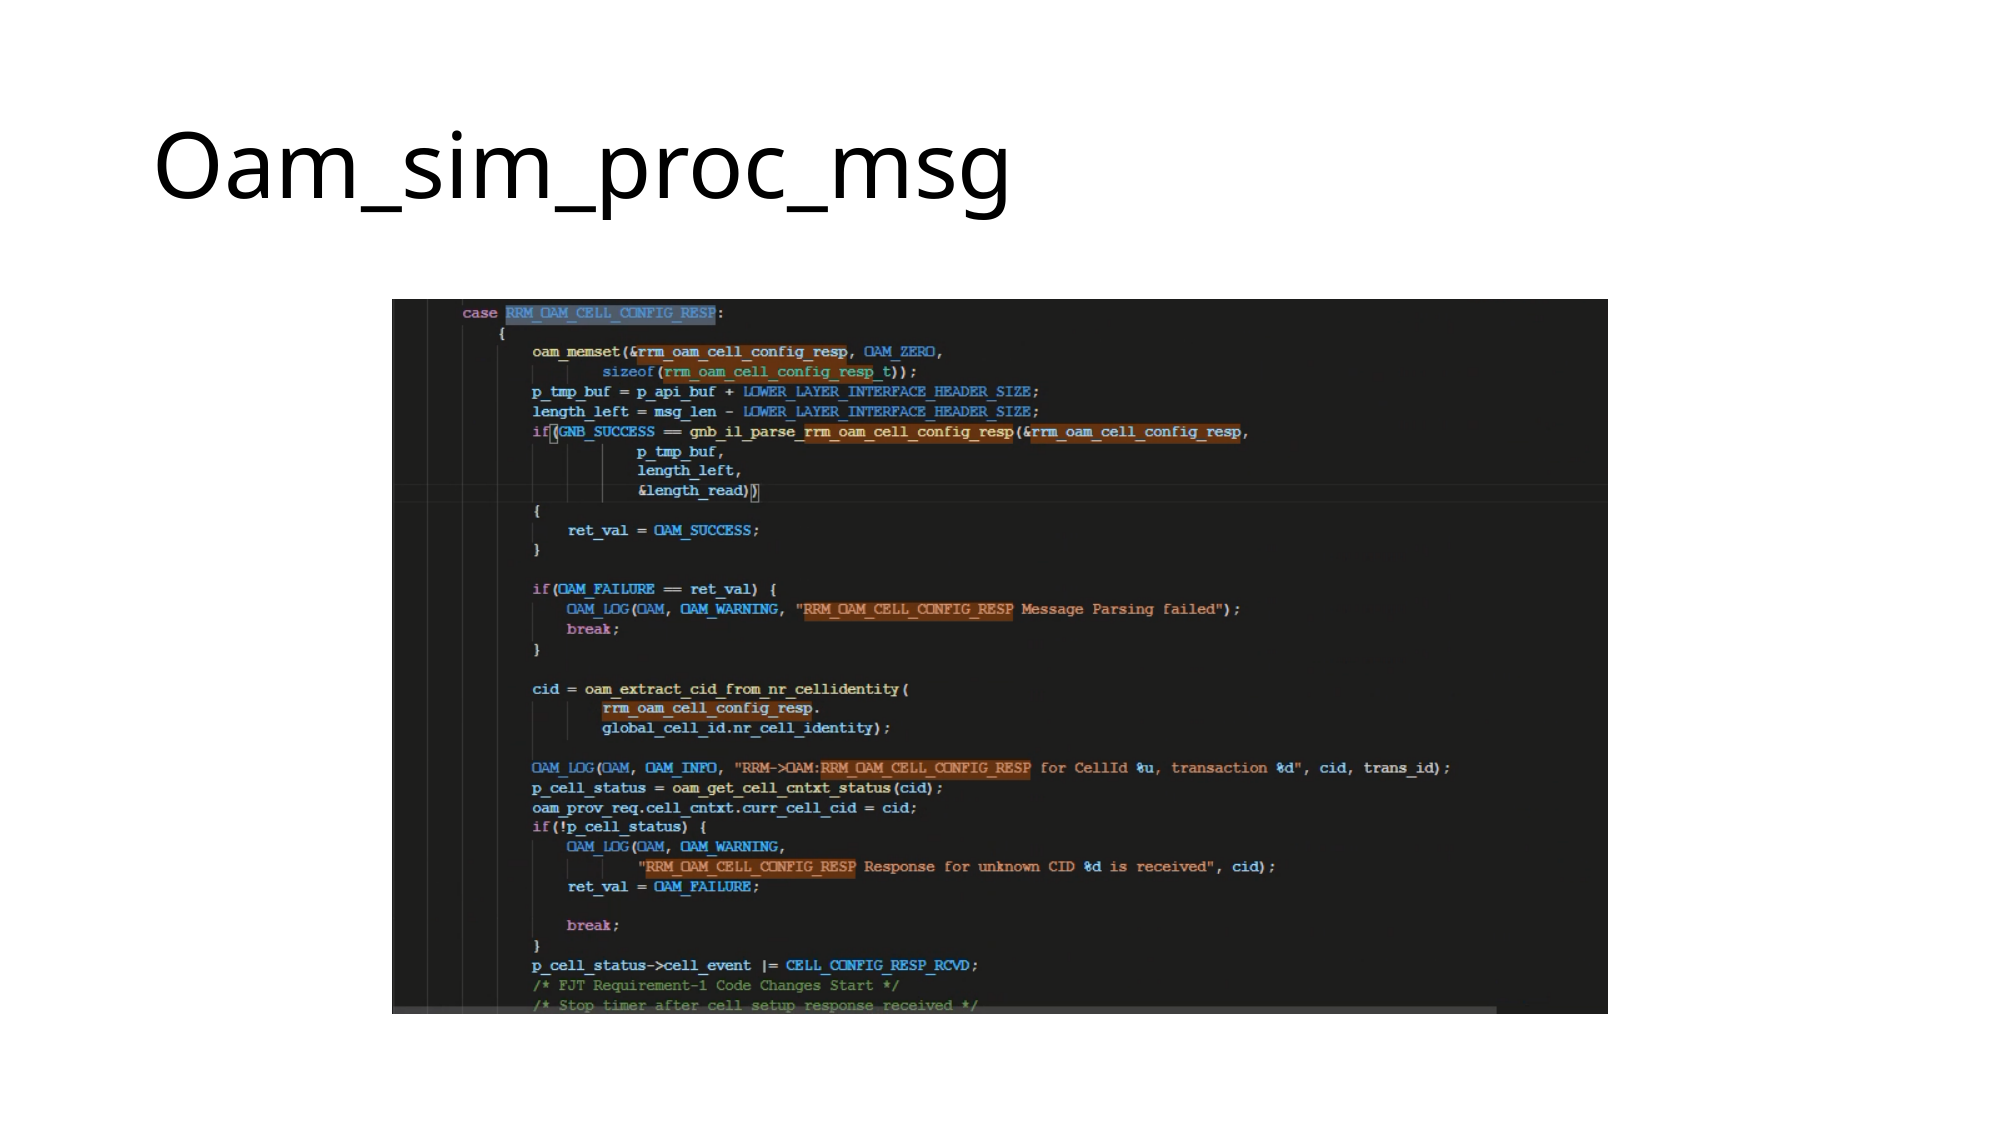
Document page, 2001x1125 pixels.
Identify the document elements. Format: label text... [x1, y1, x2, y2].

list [392, 299, 1608, 1014]
title Oam_sim_proc_msg [137, 59, 1863, 278]
